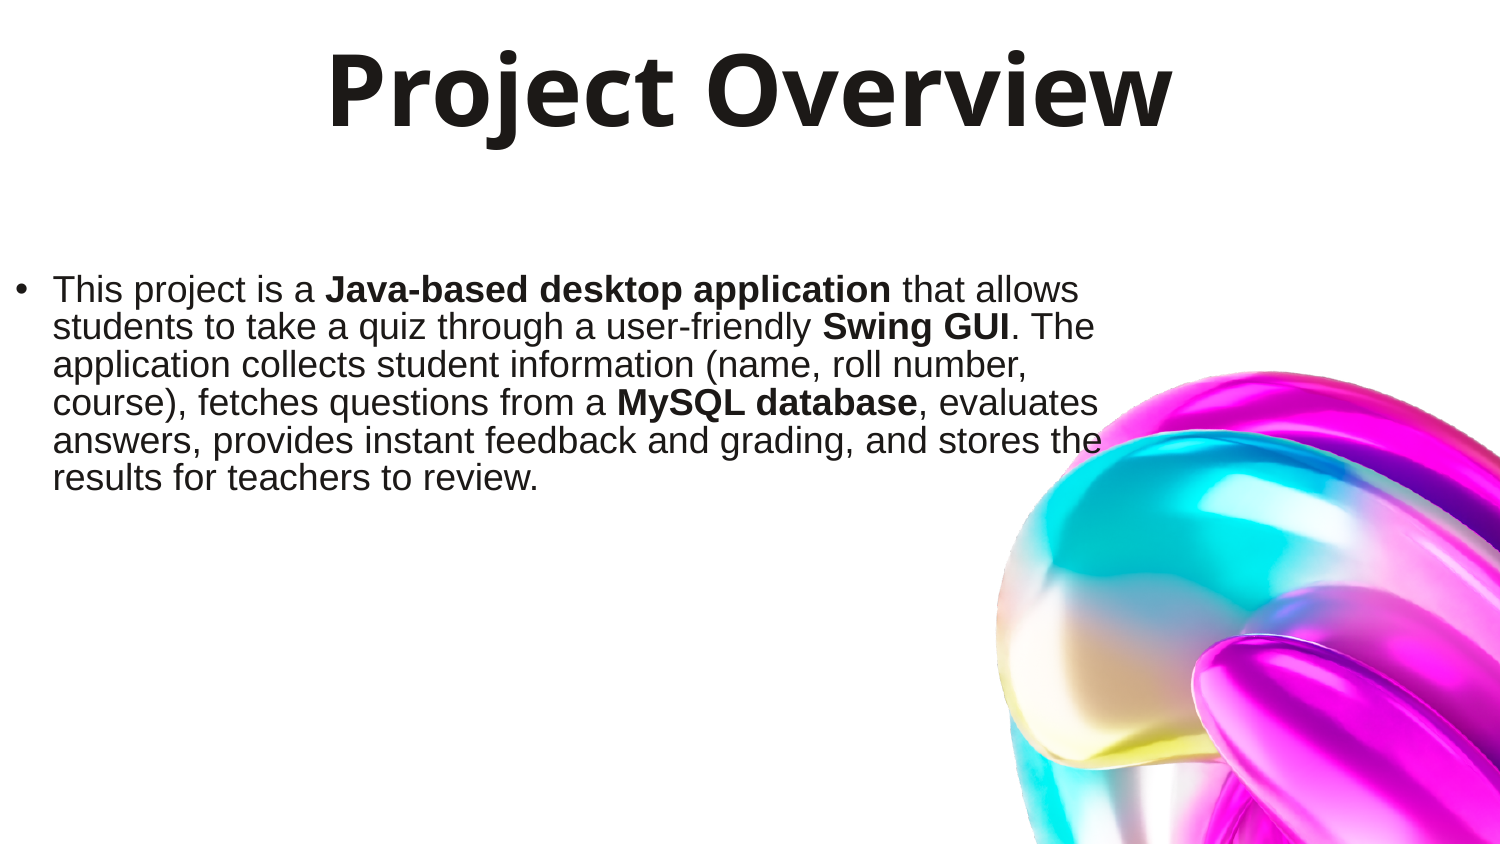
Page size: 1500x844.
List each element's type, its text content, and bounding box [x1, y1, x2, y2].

title Project Overview [0, 0, 1500, 171]
picture [1128, 217, 1500, 844]
subtitle This project is a Java-based desktop application that allows students to take a quiz through a user-friendly Swing GUI. The application collects student information (name, roll number, course), fetches questions from a MySQL database, evaluates answers, provides instant feedback and grading, and stores the results for teachers to review. [0, 256, 1128, 844]
